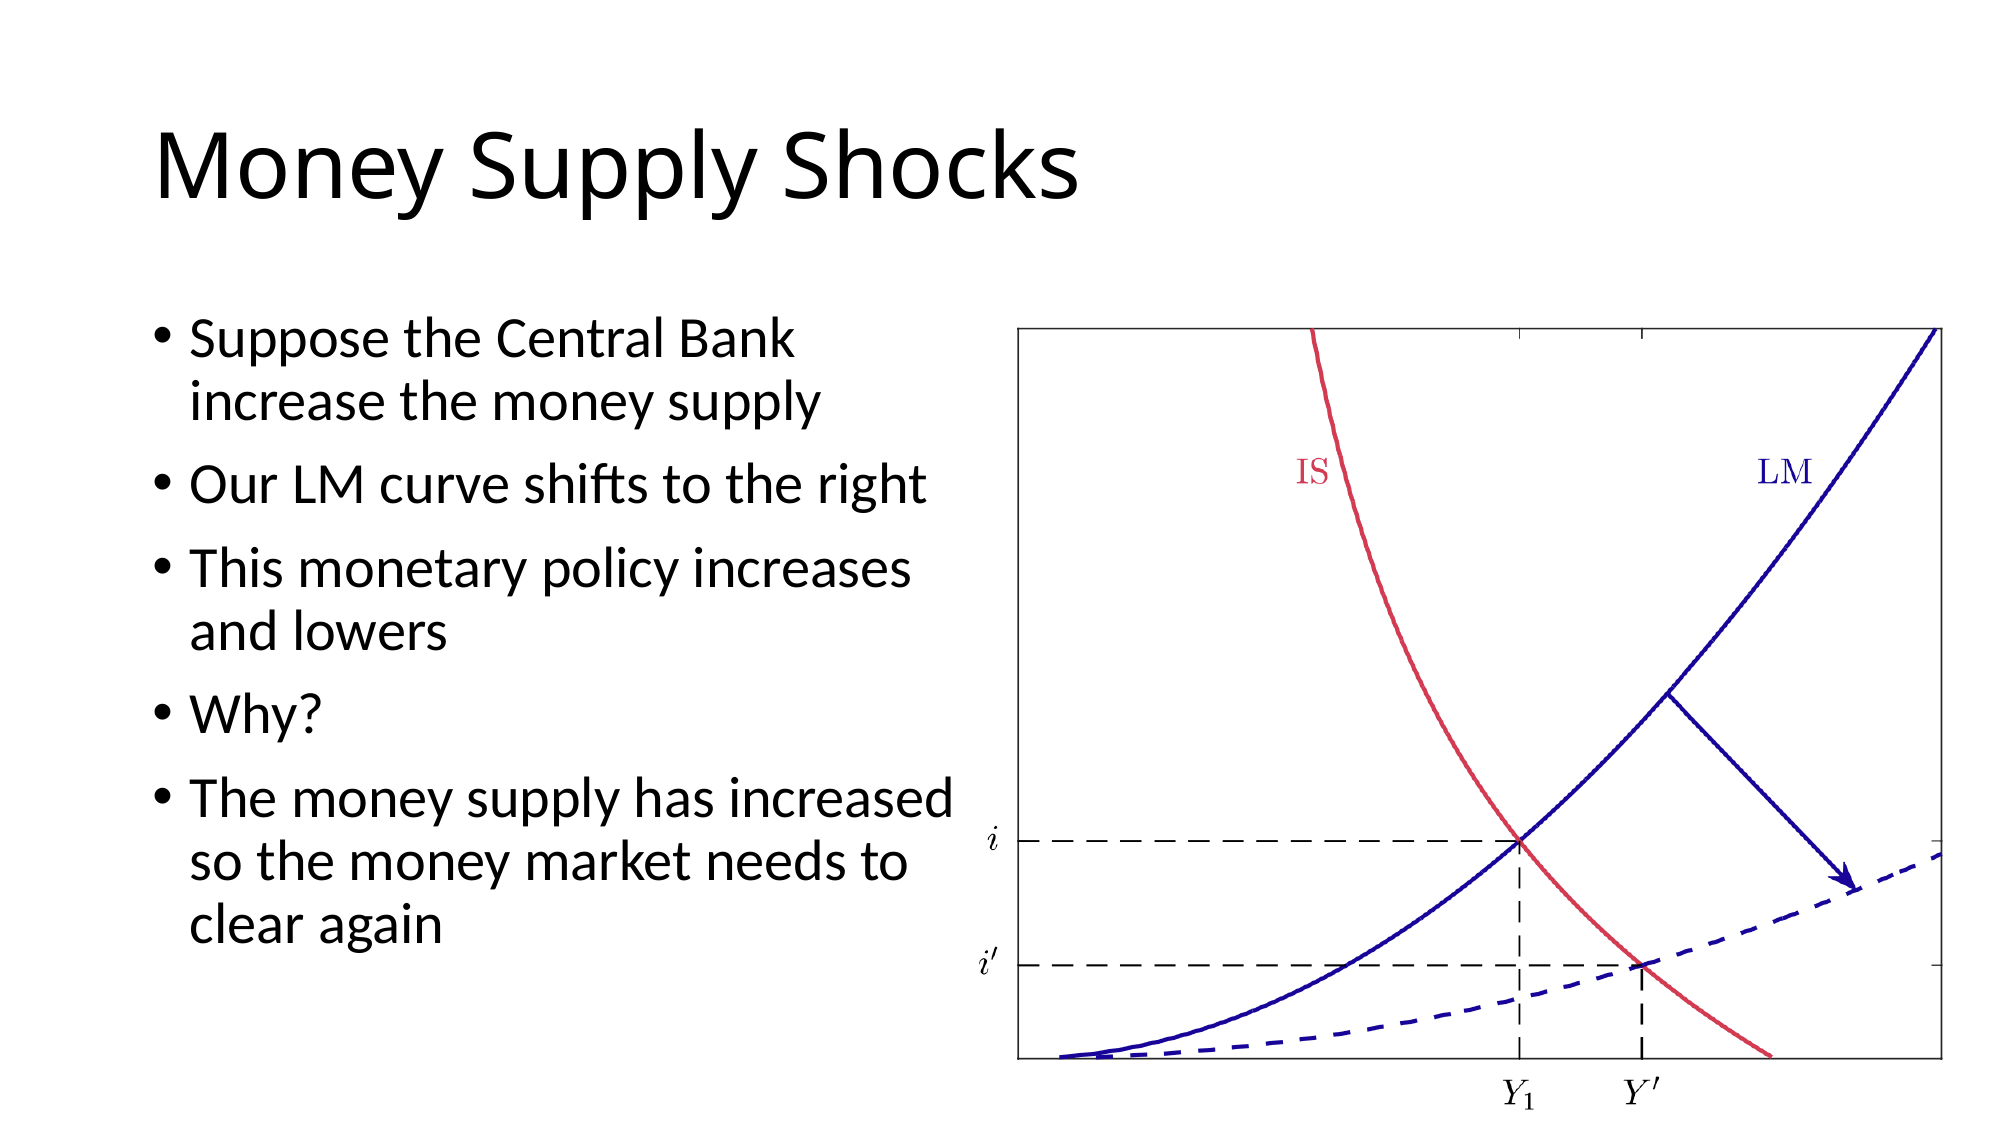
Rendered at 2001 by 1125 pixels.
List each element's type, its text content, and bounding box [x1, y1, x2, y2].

title Money Supply Shocks [137, 59, 1863, 278]
picture [960, 299, 2000, 1125]
